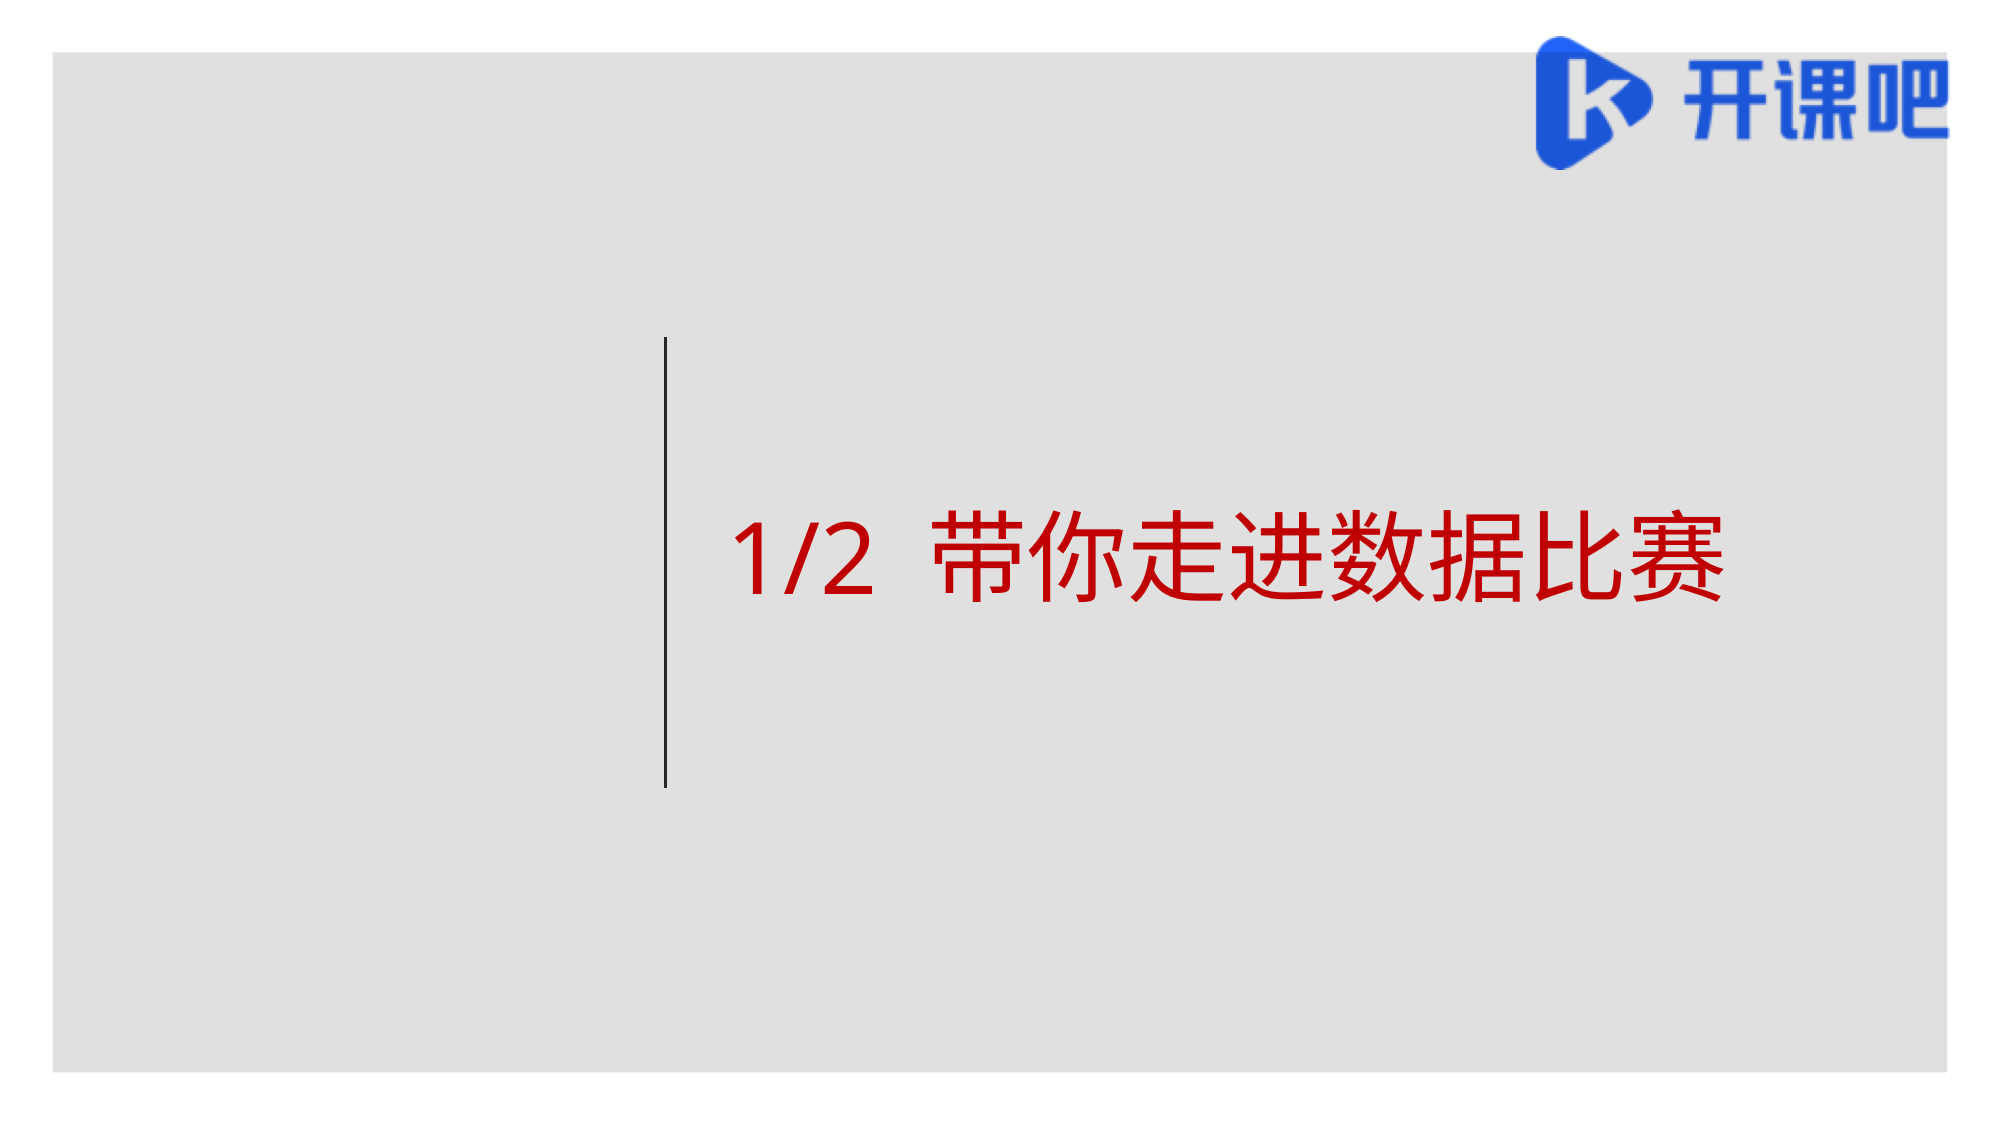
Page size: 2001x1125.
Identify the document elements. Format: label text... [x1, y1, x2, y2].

title 1/2 带你走进数据比赛 [718, 157, 1829, 968]
picture [1534, 36, 1952, 170]
text_box [52, 52, 1948, 1073]
